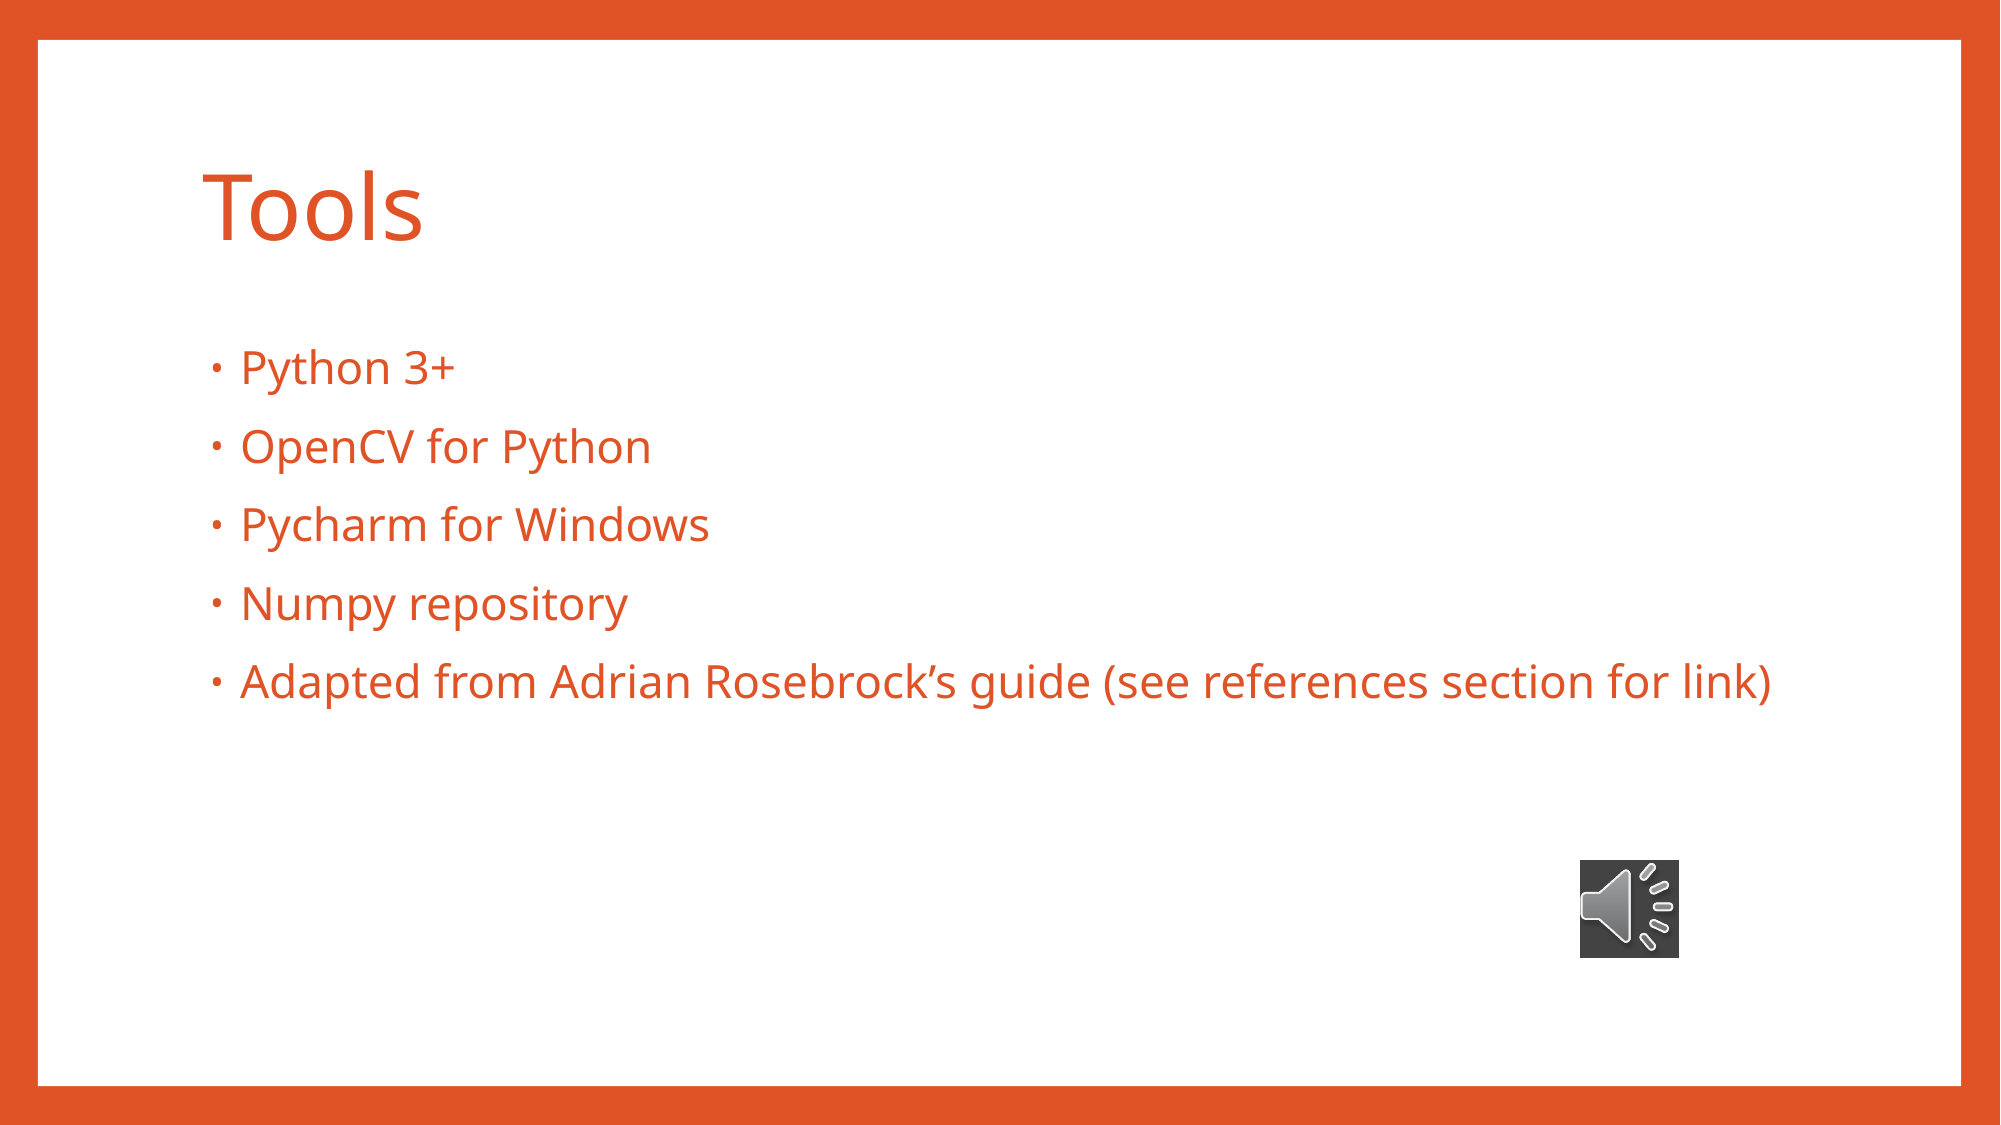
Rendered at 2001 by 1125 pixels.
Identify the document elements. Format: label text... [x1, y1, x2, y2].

title Tools [187, 99, 1808, 323]
picture [1579, 859, 1680, 960]
list Python 3+ OpenCV for Python Pycharm for Windows Numpy repository Adapted from Adrian Rosebrock’s guide (see references section for link) [187, 337, 1808, 1000]
